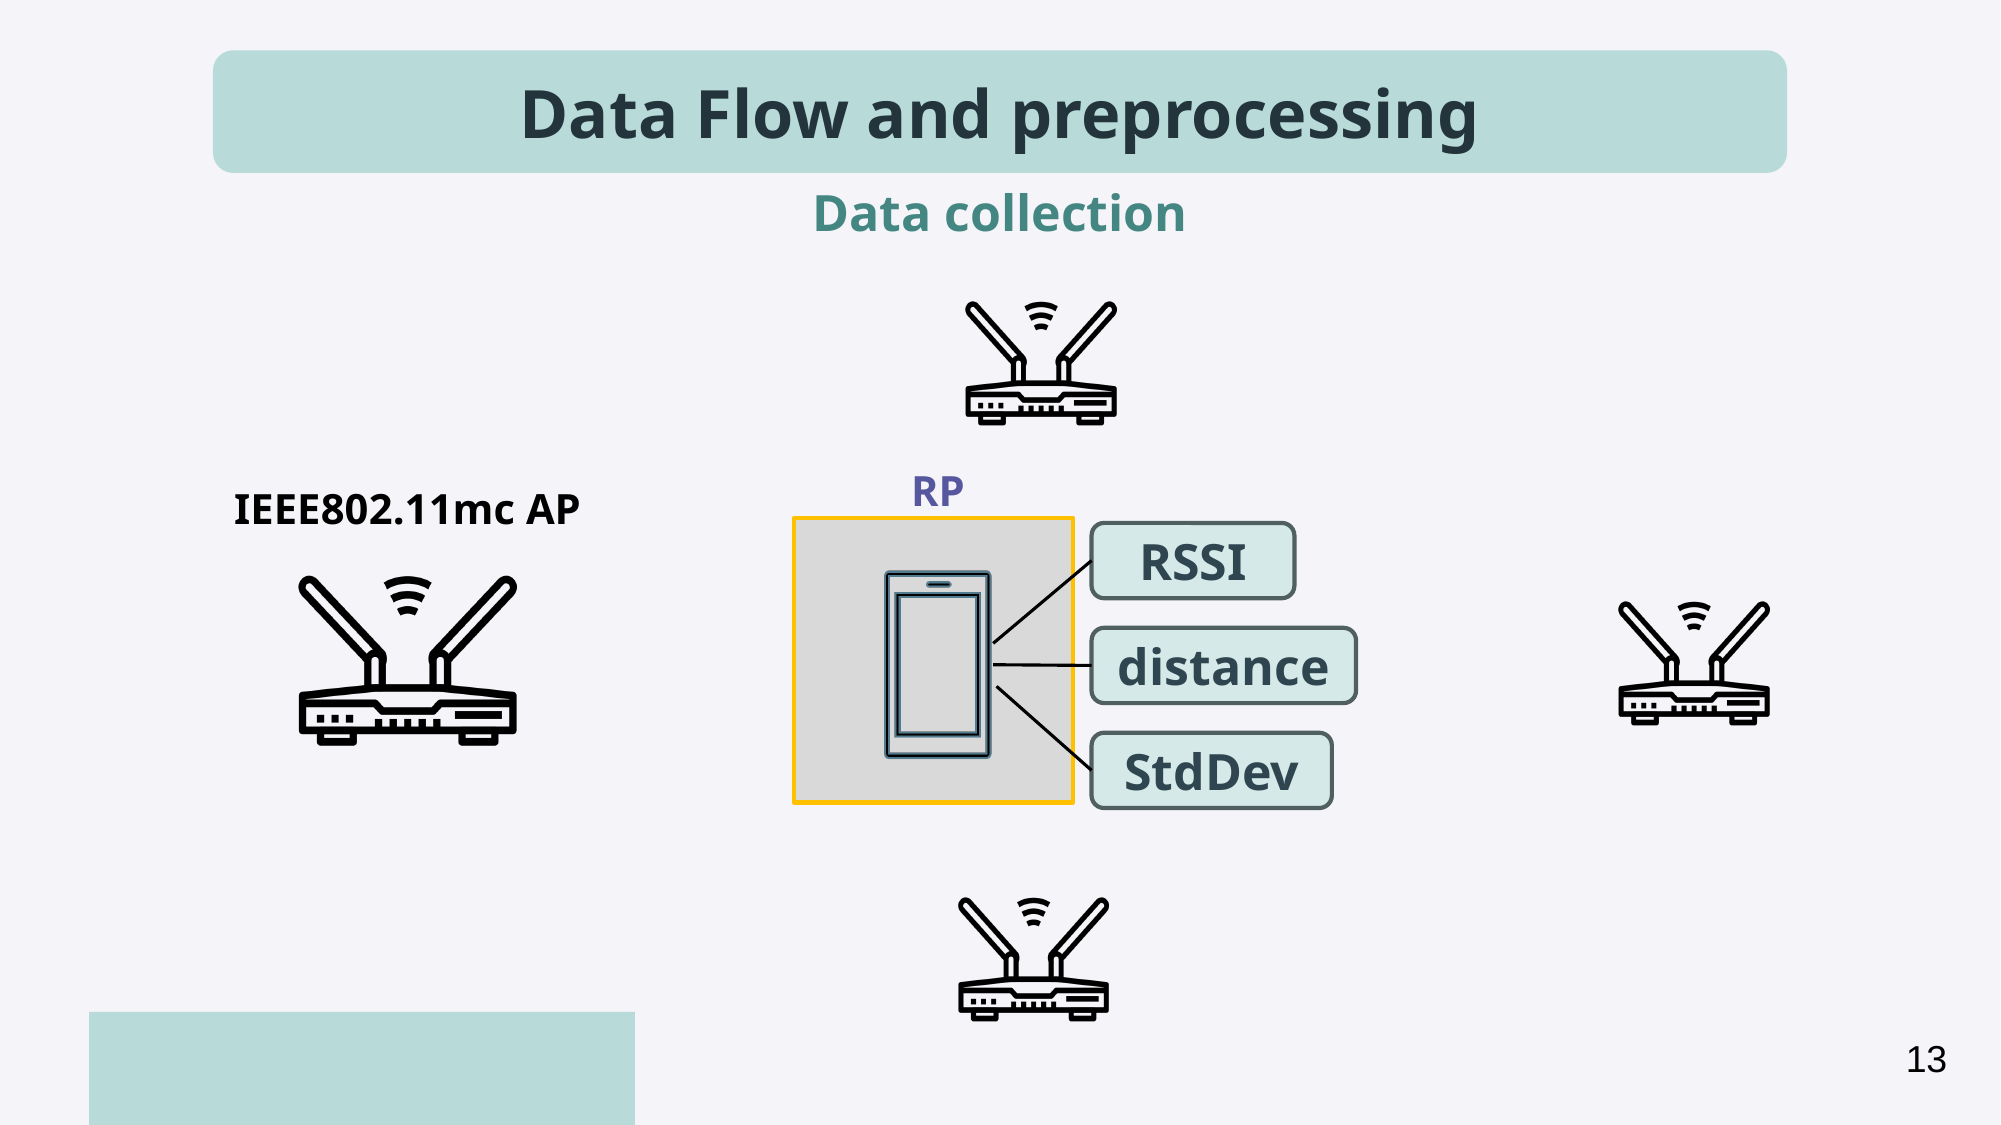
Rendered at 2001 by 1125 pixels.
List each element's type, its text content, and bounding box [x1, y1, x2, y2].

text_box Data Flow and preprocessing [210, 48, 1790, 174]
text_box distance [1089, 625, 1359, 706]
picture [940, 875, 1128, 1052]
text_box Data collection [212, 174, 1788, 250]
picture [1600, 579, 1788, 756]
text_box RSSI [1089, 520, 1297, 601]
text_box RP [751, 457, 1125, 523]
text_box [992, 560, 1092, 644]
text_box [996, 686, 1092, 771]
text_box StdDev [1089, 730, 1334, 811]
picture [836, 563, 1040, 767]
text_box 13 [1887, 1027, 1966, 1088]
text_box [89, 1011, 635, 1125]
picture [947, 279, 1135, 456]
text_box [212, 475, 603, 787]
text_box [792, 523, 1075, 805]
